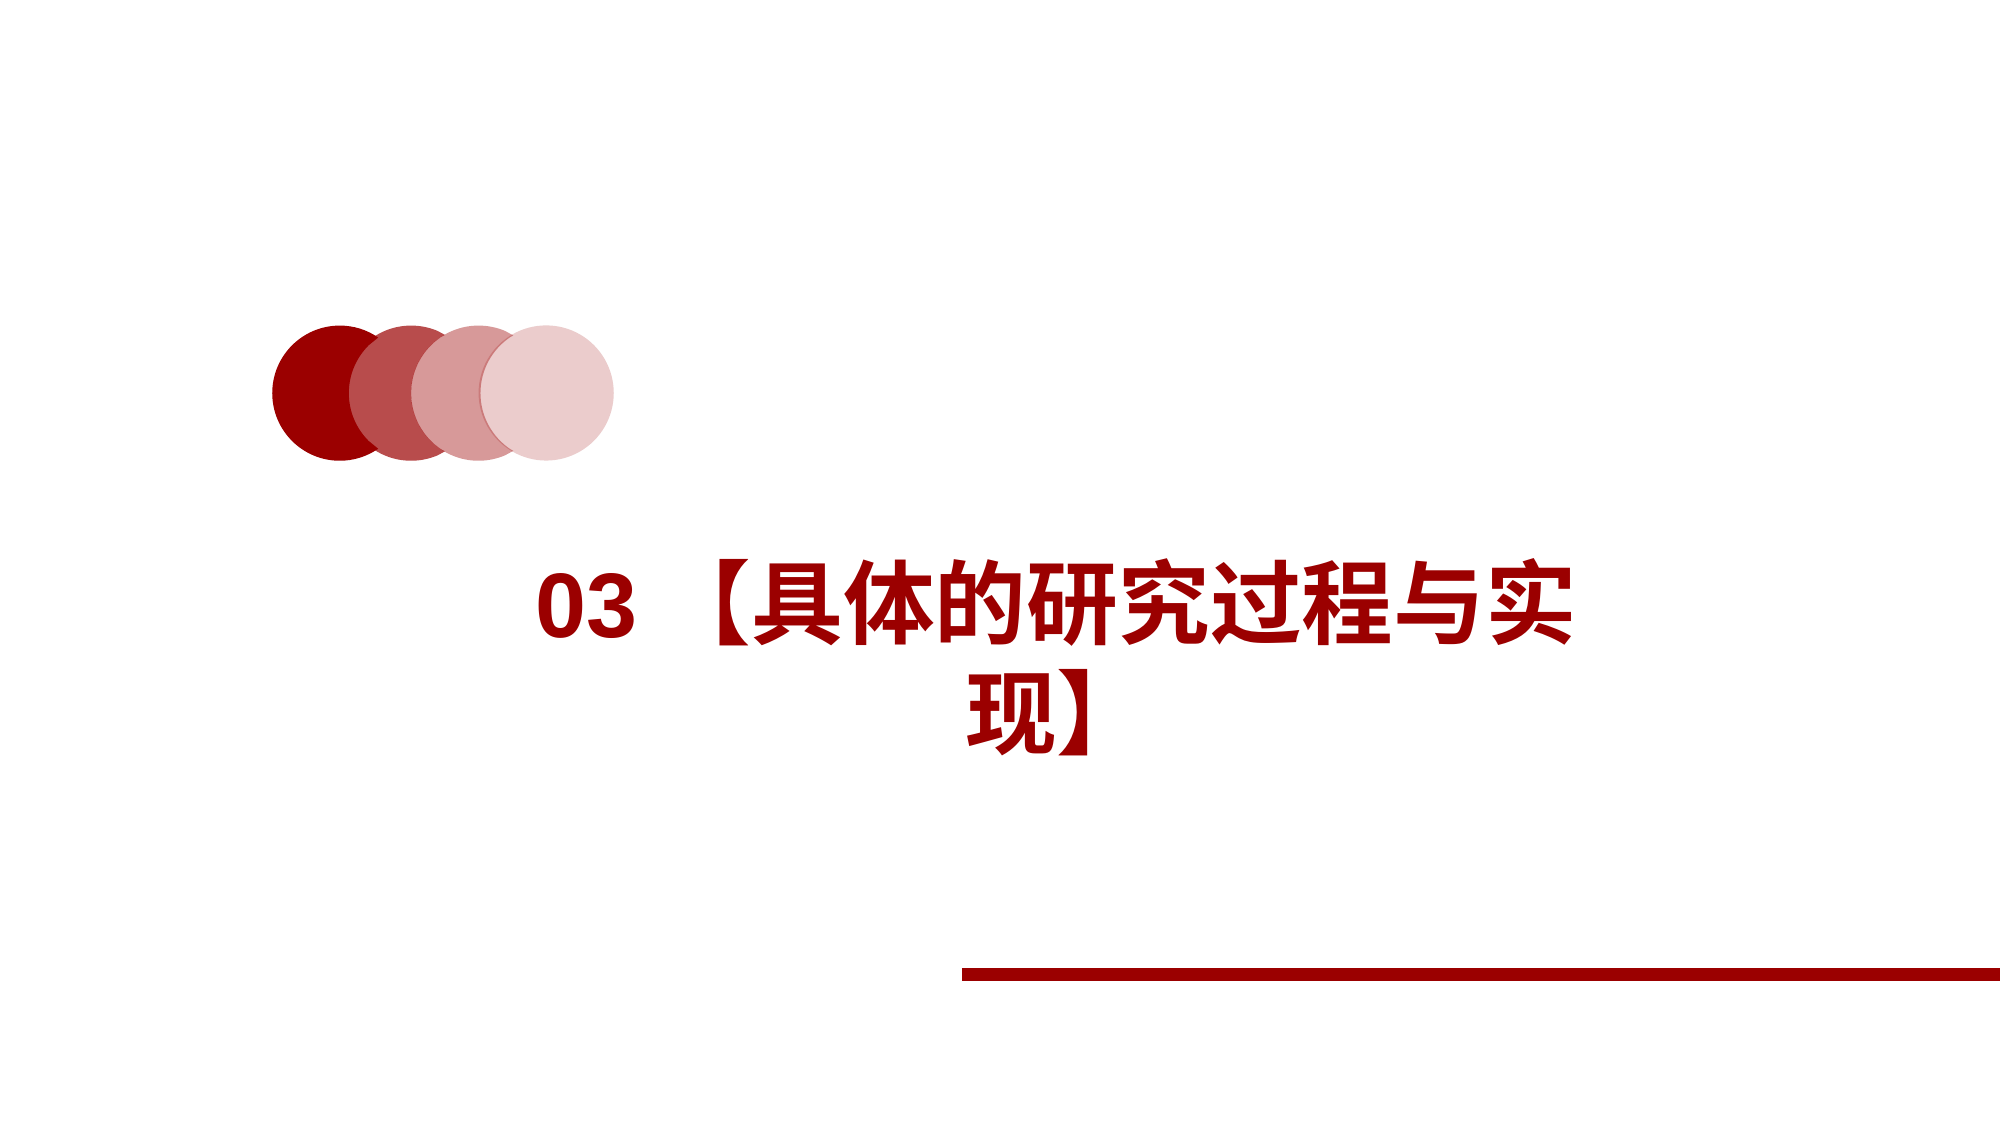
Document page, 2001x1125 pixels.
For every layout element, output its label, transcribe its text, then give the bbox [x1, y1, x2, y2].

text_box [477, 324, 615, 462]
text_box [413, 324, 512, 462]
text_box 03【具体的研究过程与实现】 [478, 537, 1635, 773]
text_box [342, 324, 448, 462]
text_box [271, 324, 375, 462]
